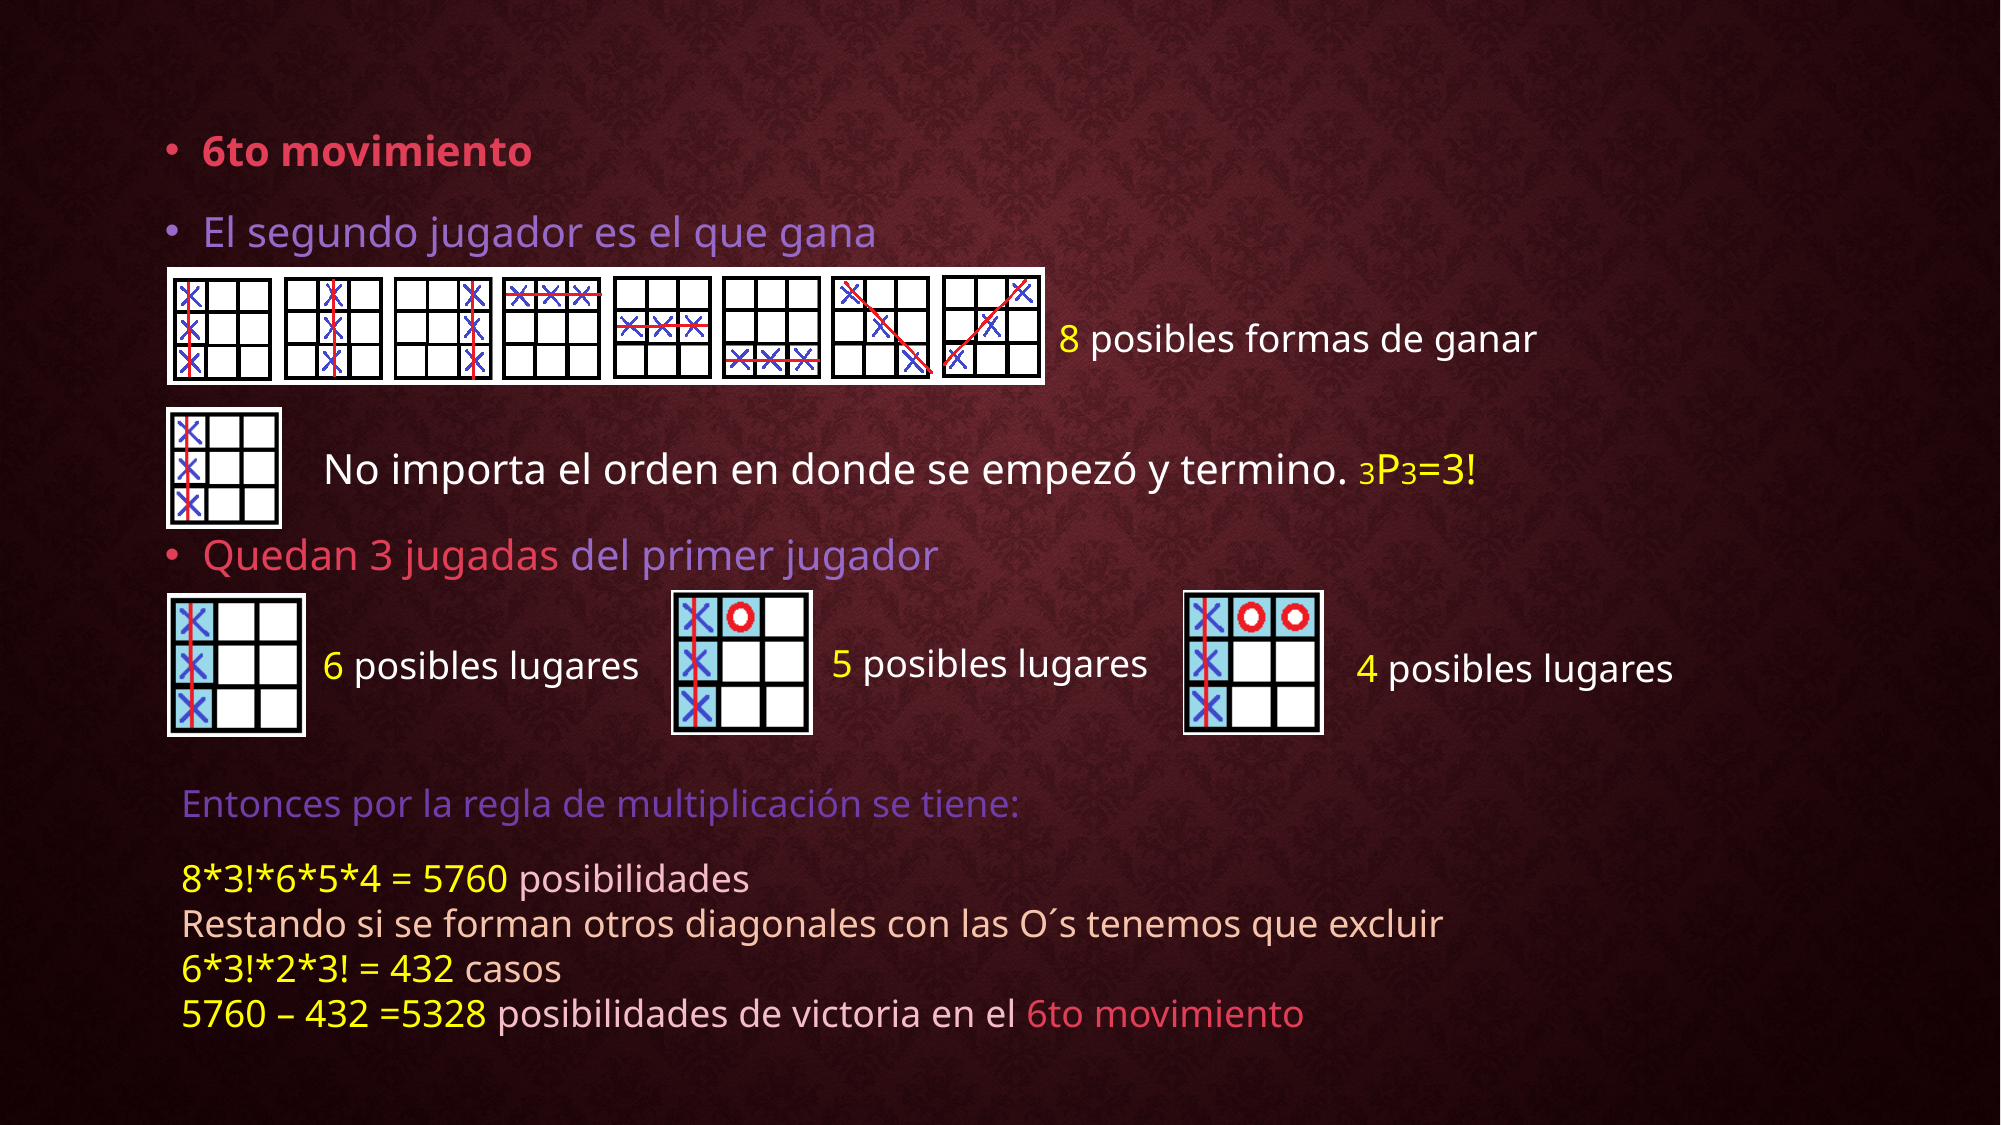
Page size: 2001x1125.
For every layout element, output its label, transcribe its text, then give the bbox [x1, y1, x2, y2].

text_box No importa el orden en donde se empezó y termino. 3P3=3! [298, 435, 1557, 501]
picture [165, 407, 283, 530]
text_box Entonces por la regla de multiplicación se tiene: [166, 772, 1036, 833]
text_box 8*3!*6*5*4 = 5760 posibilidades Restando si se forman otros diagonales con las O´s tenemos que excluir 6*3!*2*3! = 432 casos 5760 – 432 =5328 posibilidades de victoria en el 6to movimiento [166, 847, 1536, 1042]
picture [166, 592, 306, 738]
text_box 6 posibles lugares [313, 634, 664, 695]
picture [166, 266, 1045, 385]
text_box 5 posibles lugares [819, 632, 1173, 693]
text_box 4 posibles lugares [1341, 637, 1698, 698]
picture [670, 590, 813, 735]
text_box 8 posibles formas de ganar [1052, 307, 1614, 368]
list 6to movimiento El segundo jugador es el que gana Quedan 3 jugadas del primer jugador [149, 107, 1849, 1089]
picture [1182, 589, 1324, 735]
